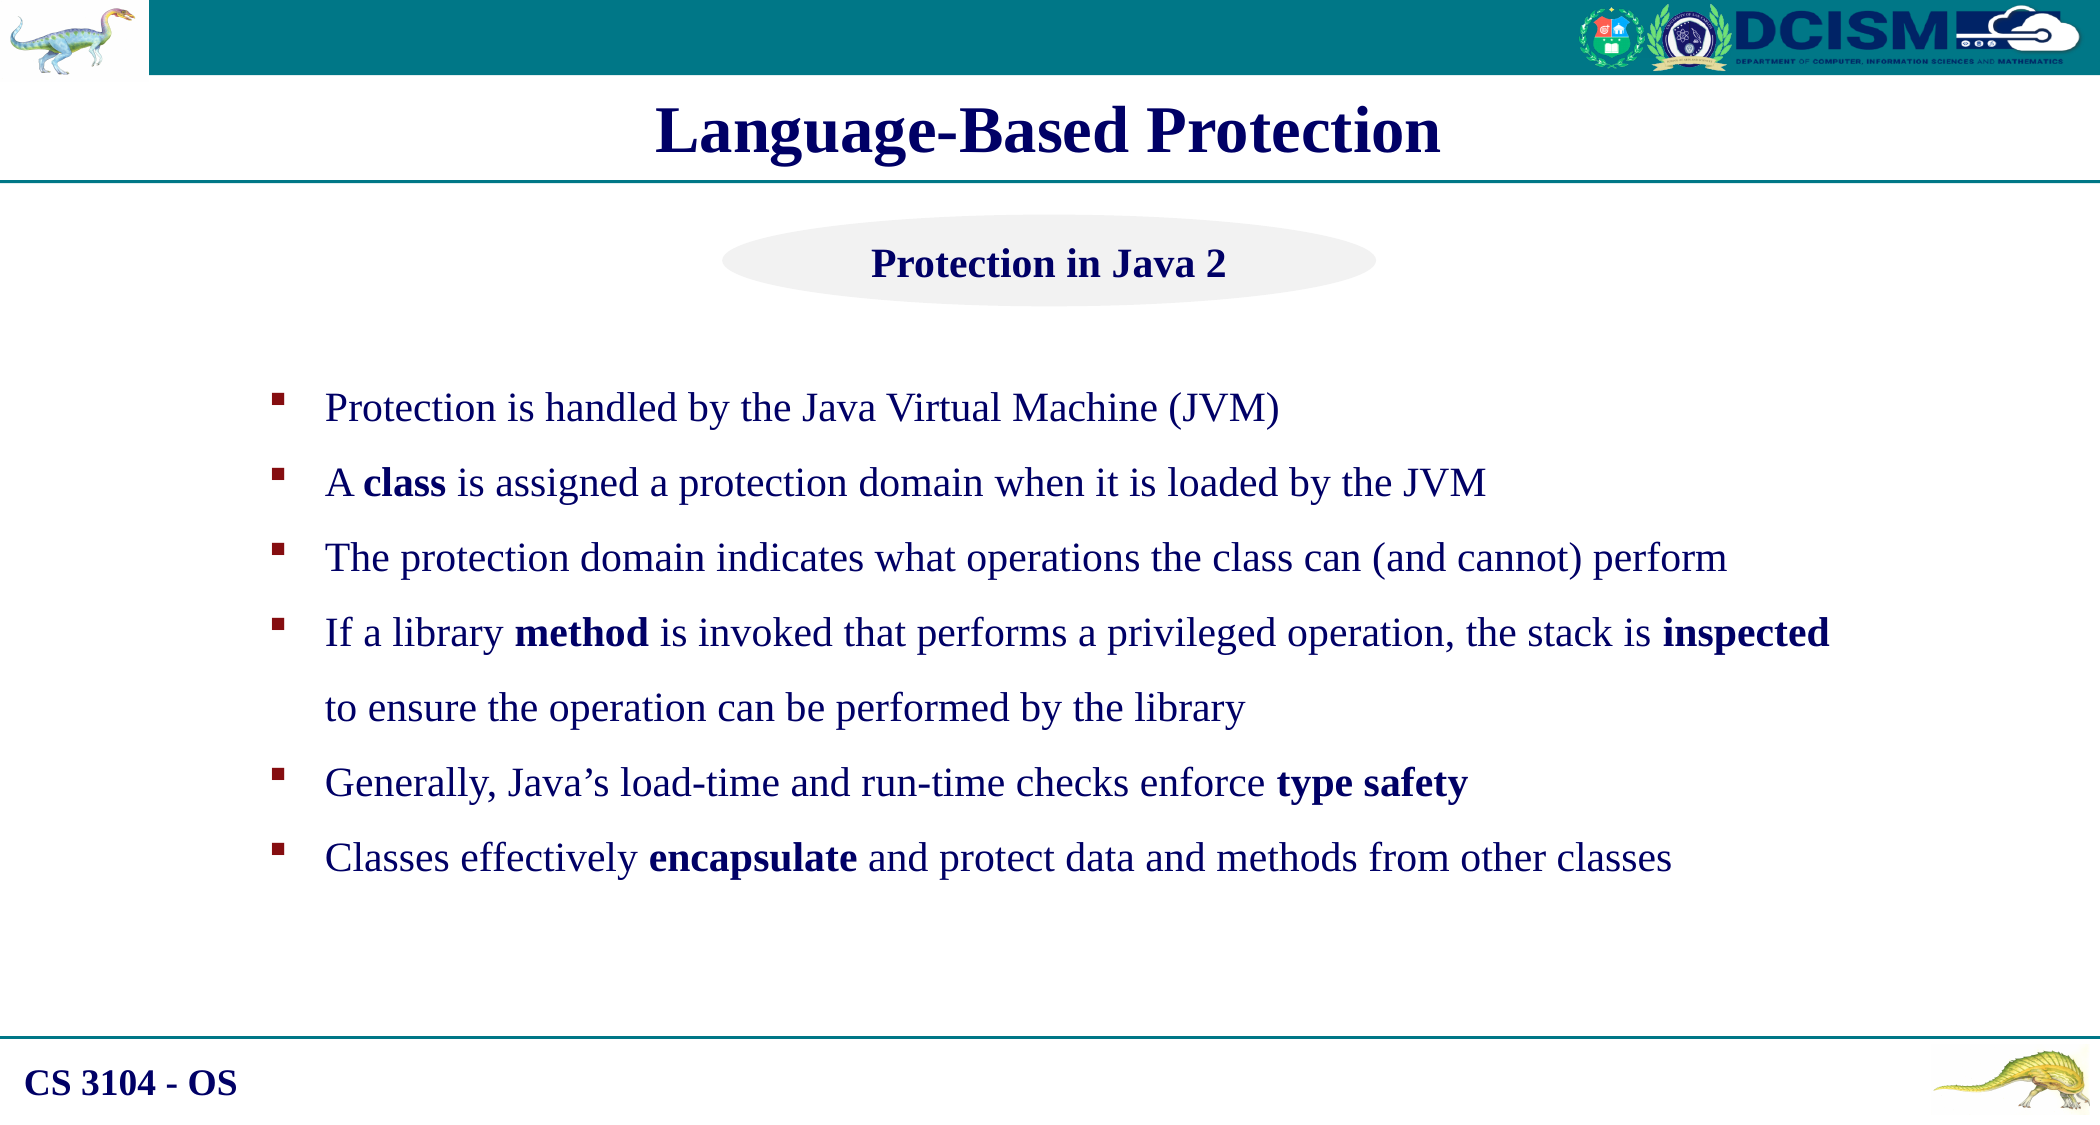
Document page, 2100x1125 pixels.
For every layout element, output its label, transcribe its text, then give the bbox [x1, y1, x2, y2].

picture [0, 0, 149, 82]
picture [1931, 1044, 2090, 1115]
text_box Language-Based Protection [15, 78, 2083, 174]
text_box Protection in Java 2 [722, 214, 1377, 307]
text_box Protection is handled by the Java Virtual Machine (JVM) A class is assigned a protection domain when it is loaded by the JVM The protection domain indicates what operations the class can (and cannot) perform If a library method is invoked that performs a privileged operation, the stack is inspected to ensure the operation can be performed by the library Generally, Java’s load-time and run-time checks enforce type safety Classes effectively encapsulate and protect data and methods from other classes [253, 347, 1845, 888]
picture [1572, 0, 2094, 76]
